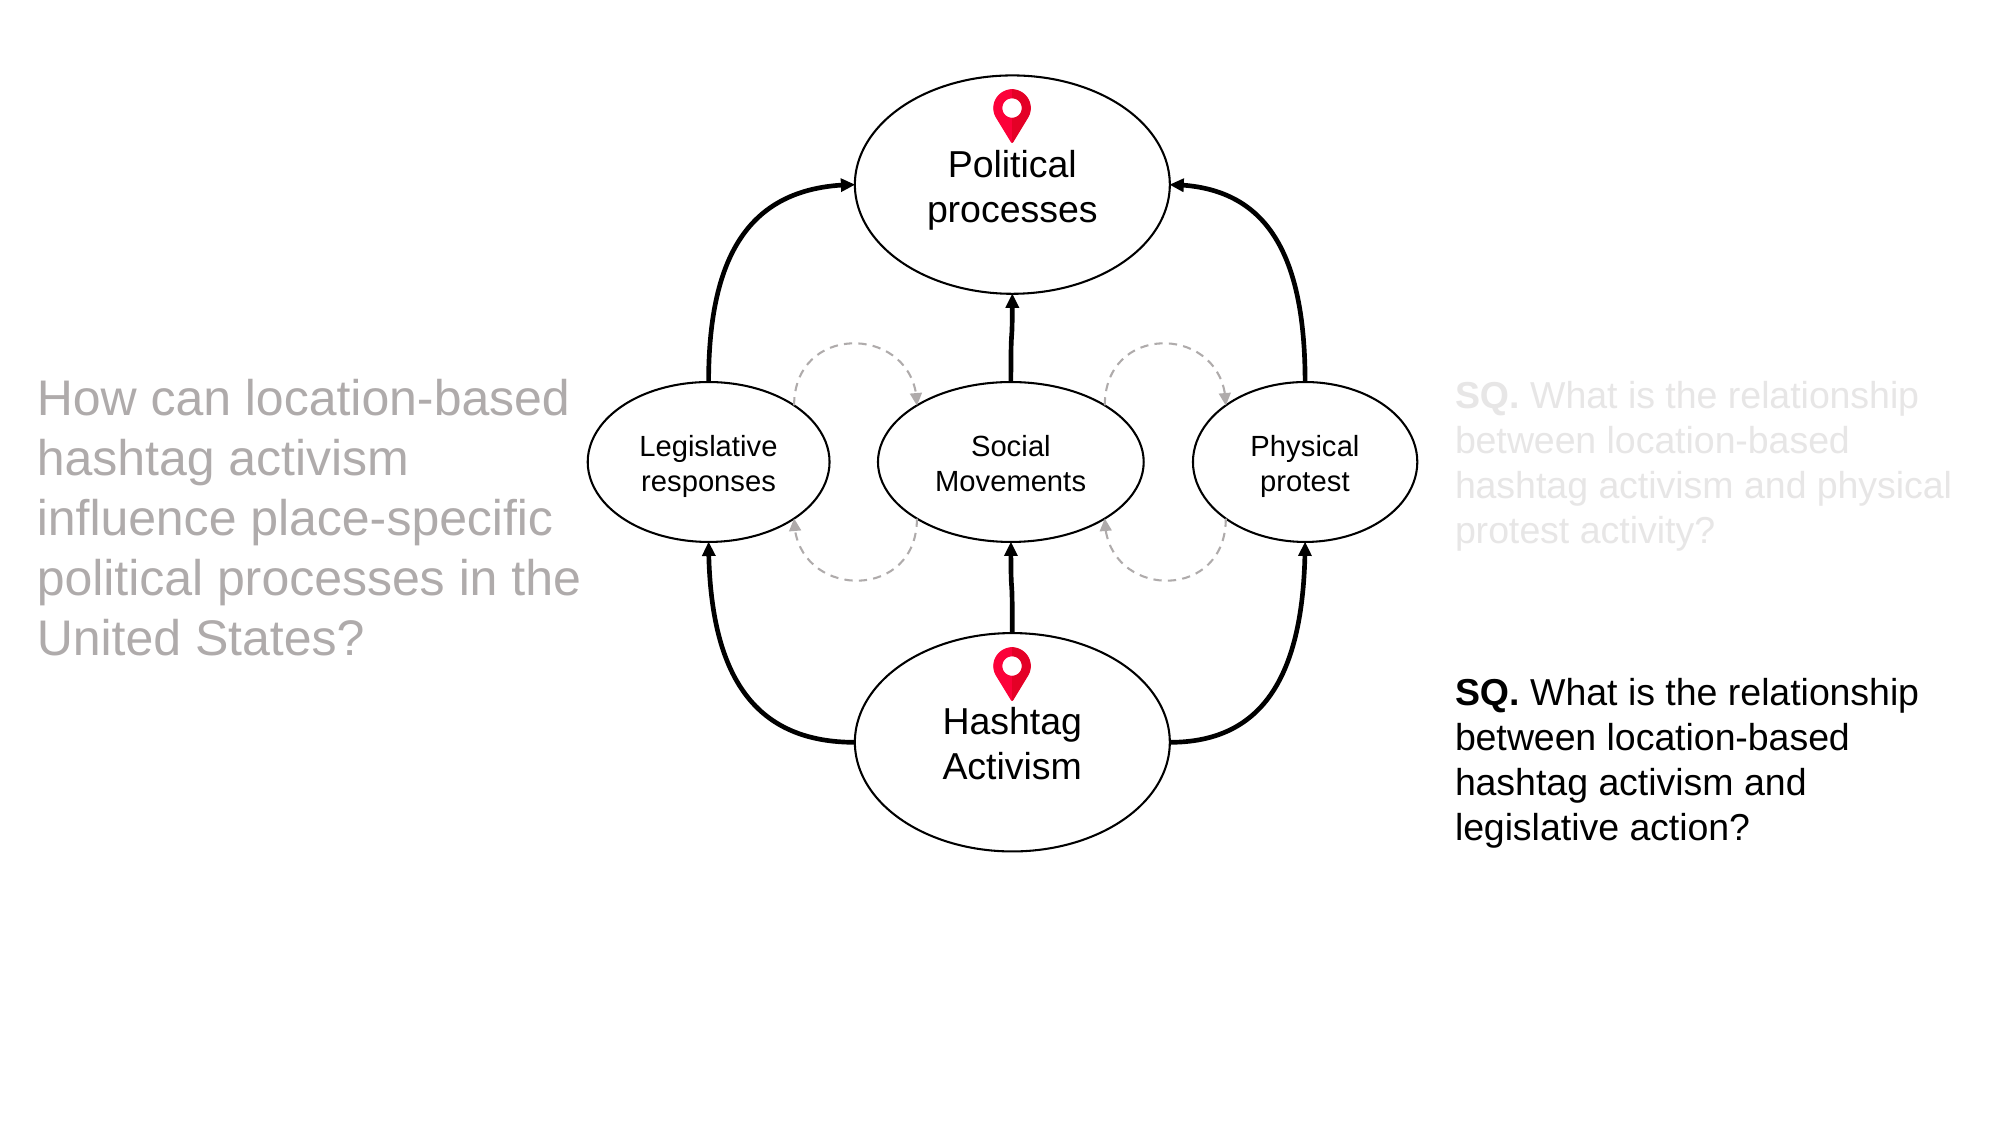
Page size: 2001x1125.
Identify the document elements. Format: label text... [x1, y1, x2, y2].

text_box SQ. What is the relationship between location-based hashtag activism and legislative action? [1440, 660, 1983, 856]
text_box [1138, 215, 1337, 351]
text_box Political processes [853, 74, 1171, 295]
text_box Legislative responses [586, 381, 831, 543]
text_box Physical protest [1191, 381, 1419, 543]
text_box Social Movements [876, 381, 1145, 543]
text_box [1169, 542, 1306, 743]
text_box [708, 542, 855, 743]
picture [985, 647, 1039, 701]
text_box SQ. What is the relationship between location-based hashtag activism and physical protest activity? [1440, 363, 1983, 559]
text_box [682, 210, 881, 357]
text_box Hashtag Activism [853, 632, 1171, 853]
text_box How can location-based hashtag activism influence place-specific political processes in the United States? [22, 358, 598, 674]
picture [985, 89, 1039, 143]
